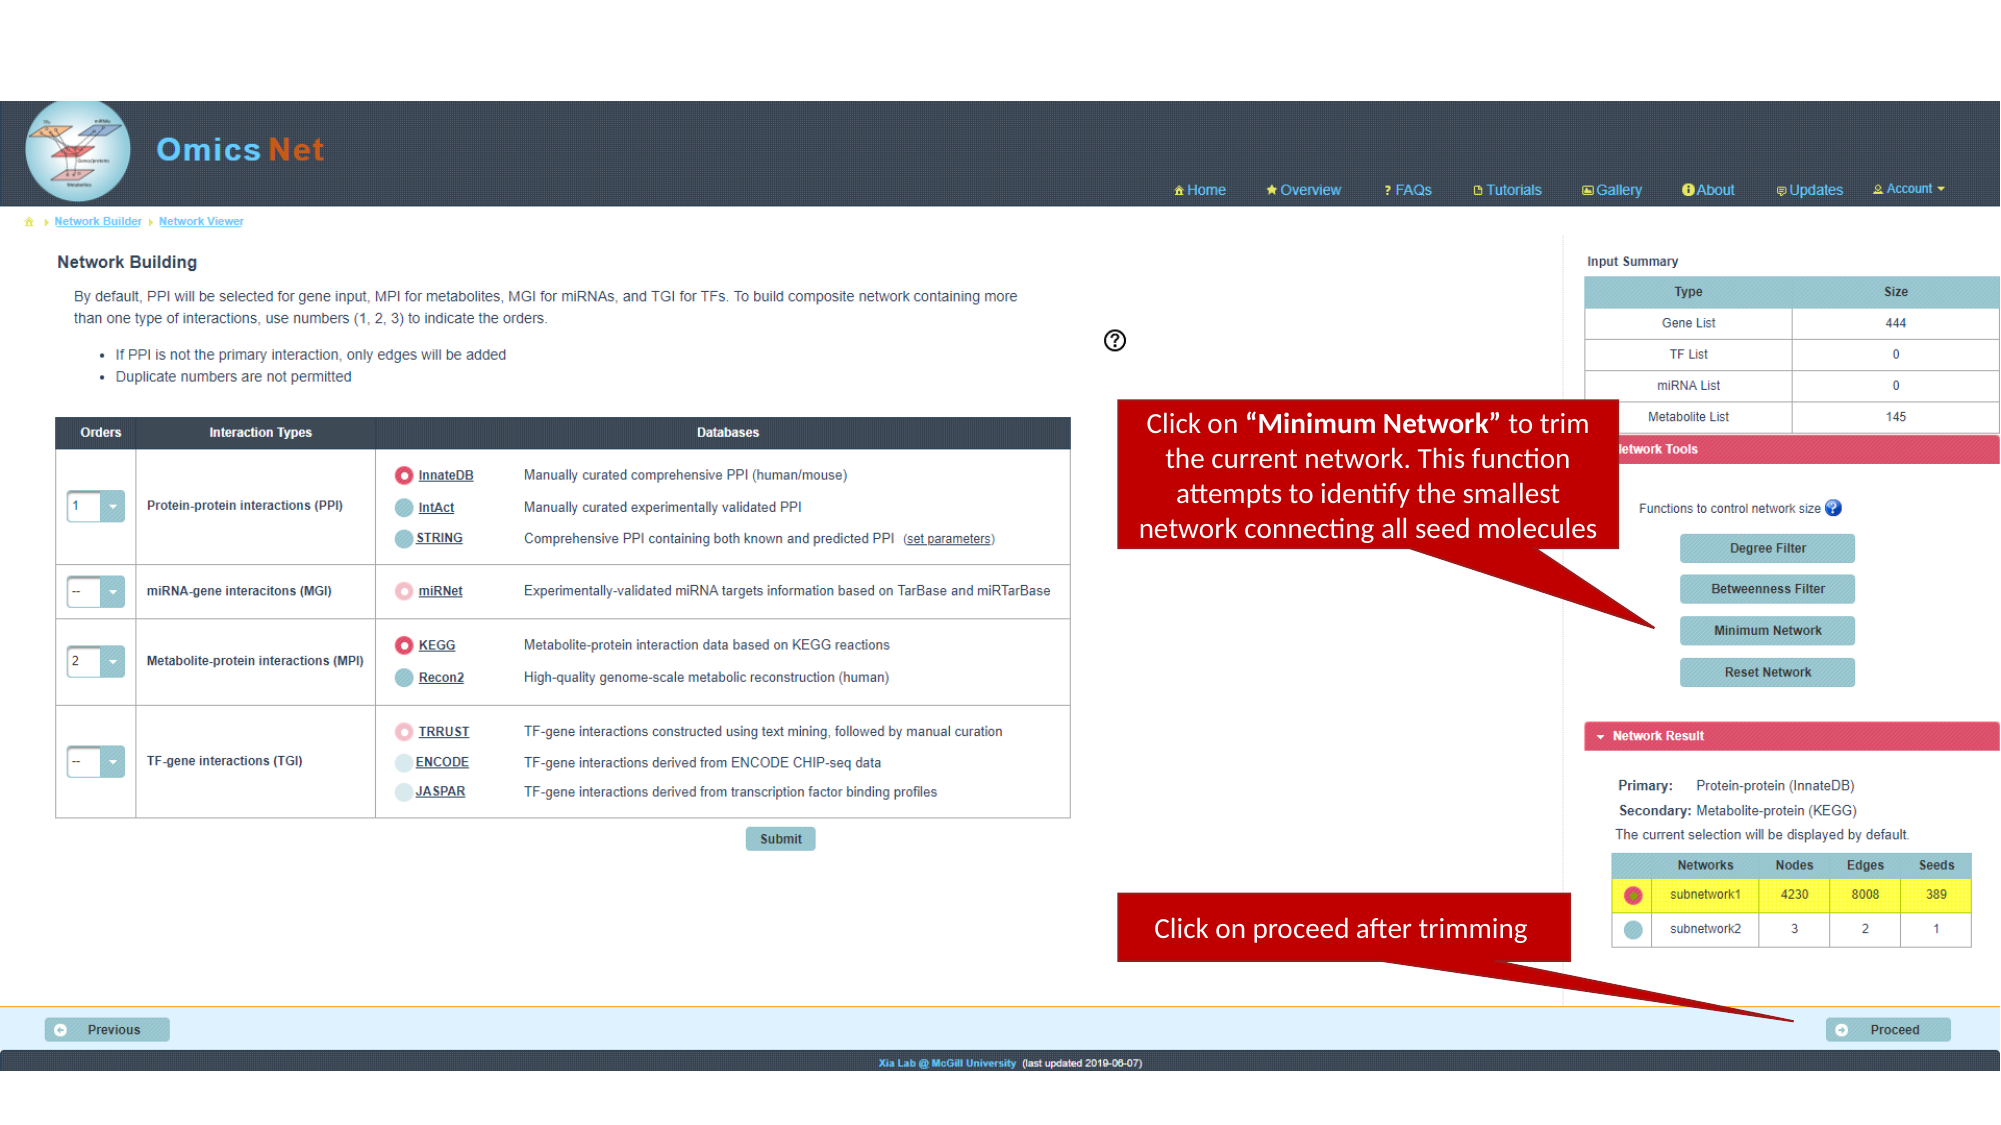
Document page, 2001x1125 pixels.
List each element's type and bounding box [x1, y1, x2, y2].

picture [0, 101, 2000, 1071]
